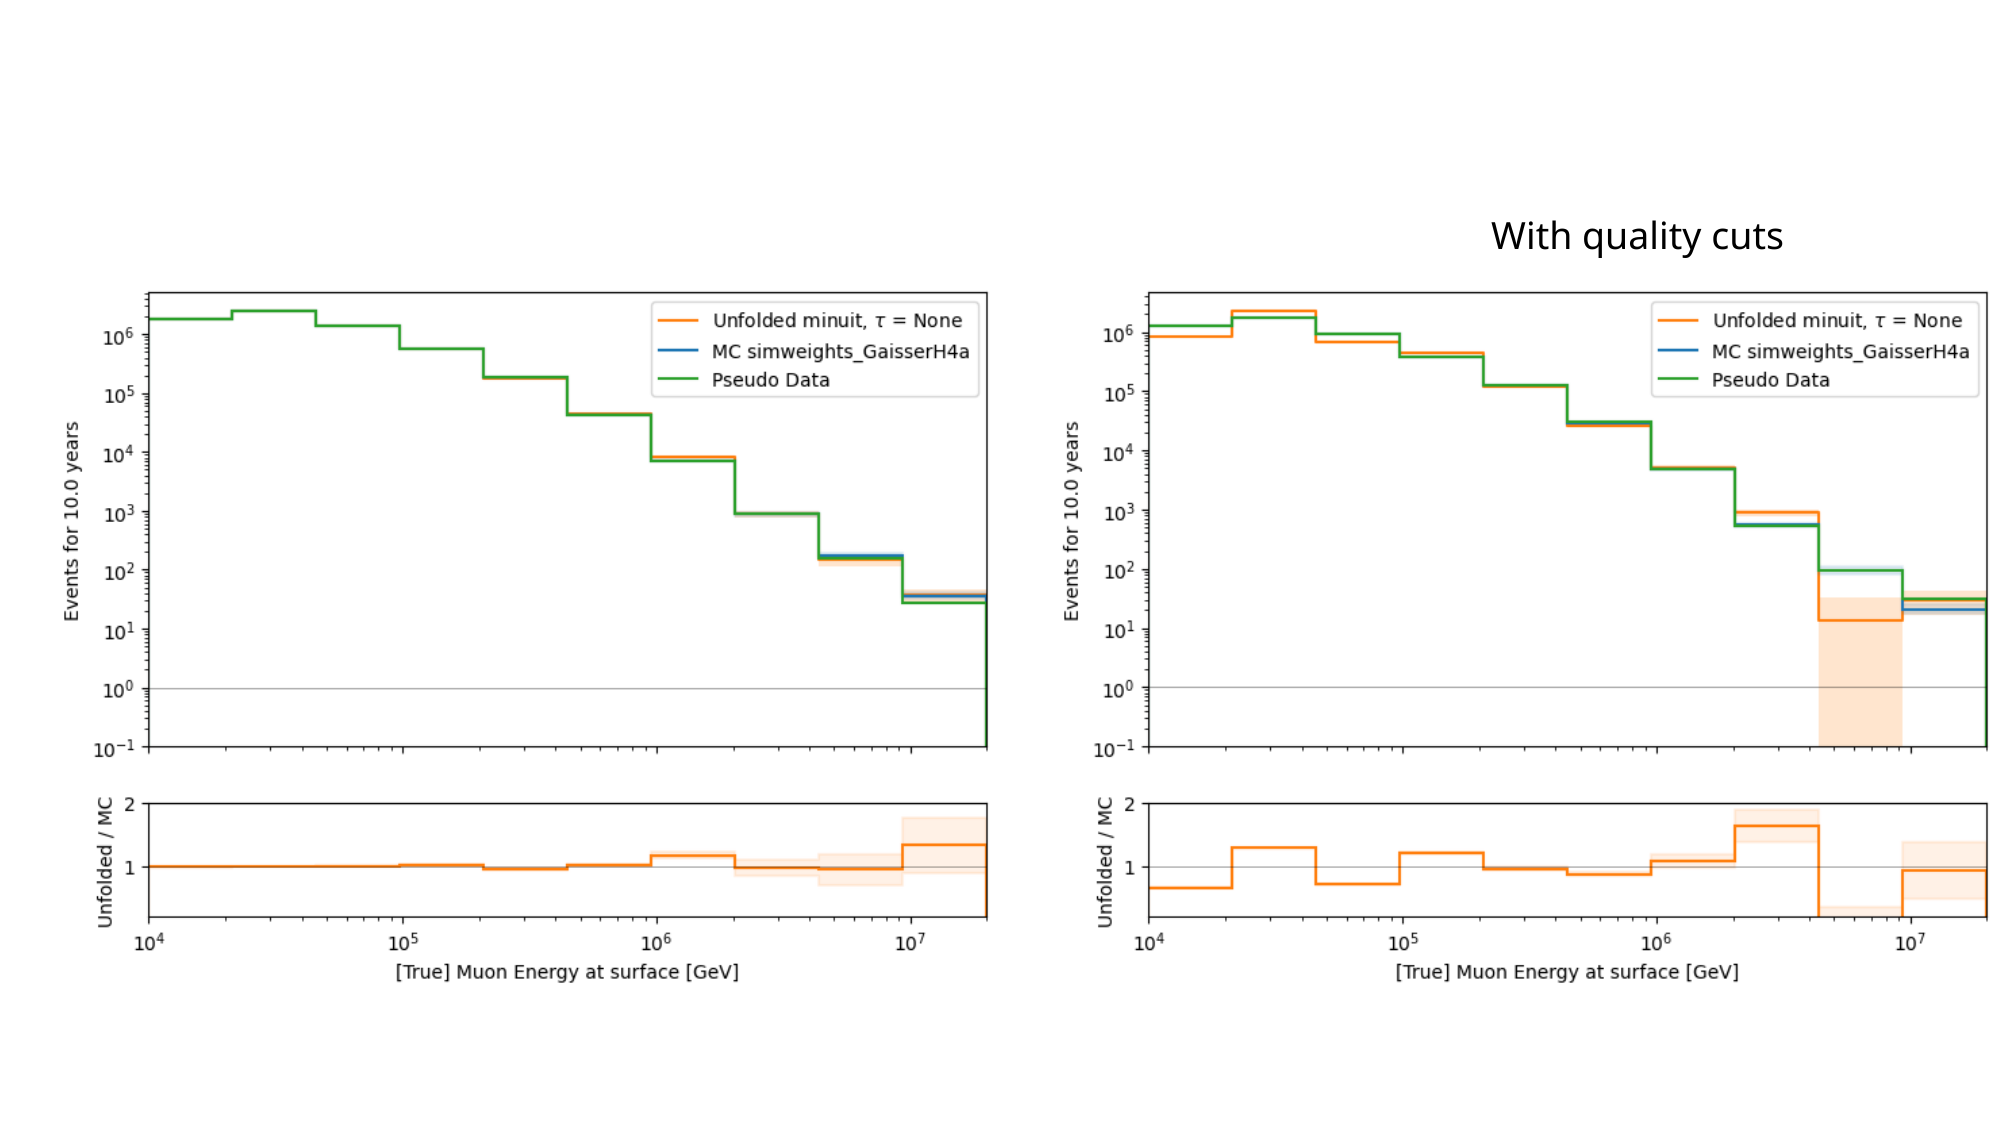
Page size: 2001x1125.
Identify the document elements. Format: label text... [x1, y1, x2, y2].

picture [50, 279, 1001, 995]
text_box With quality cuts [1476, 204, 1799, 265]
picture [1050, 279, 2000, 995]
